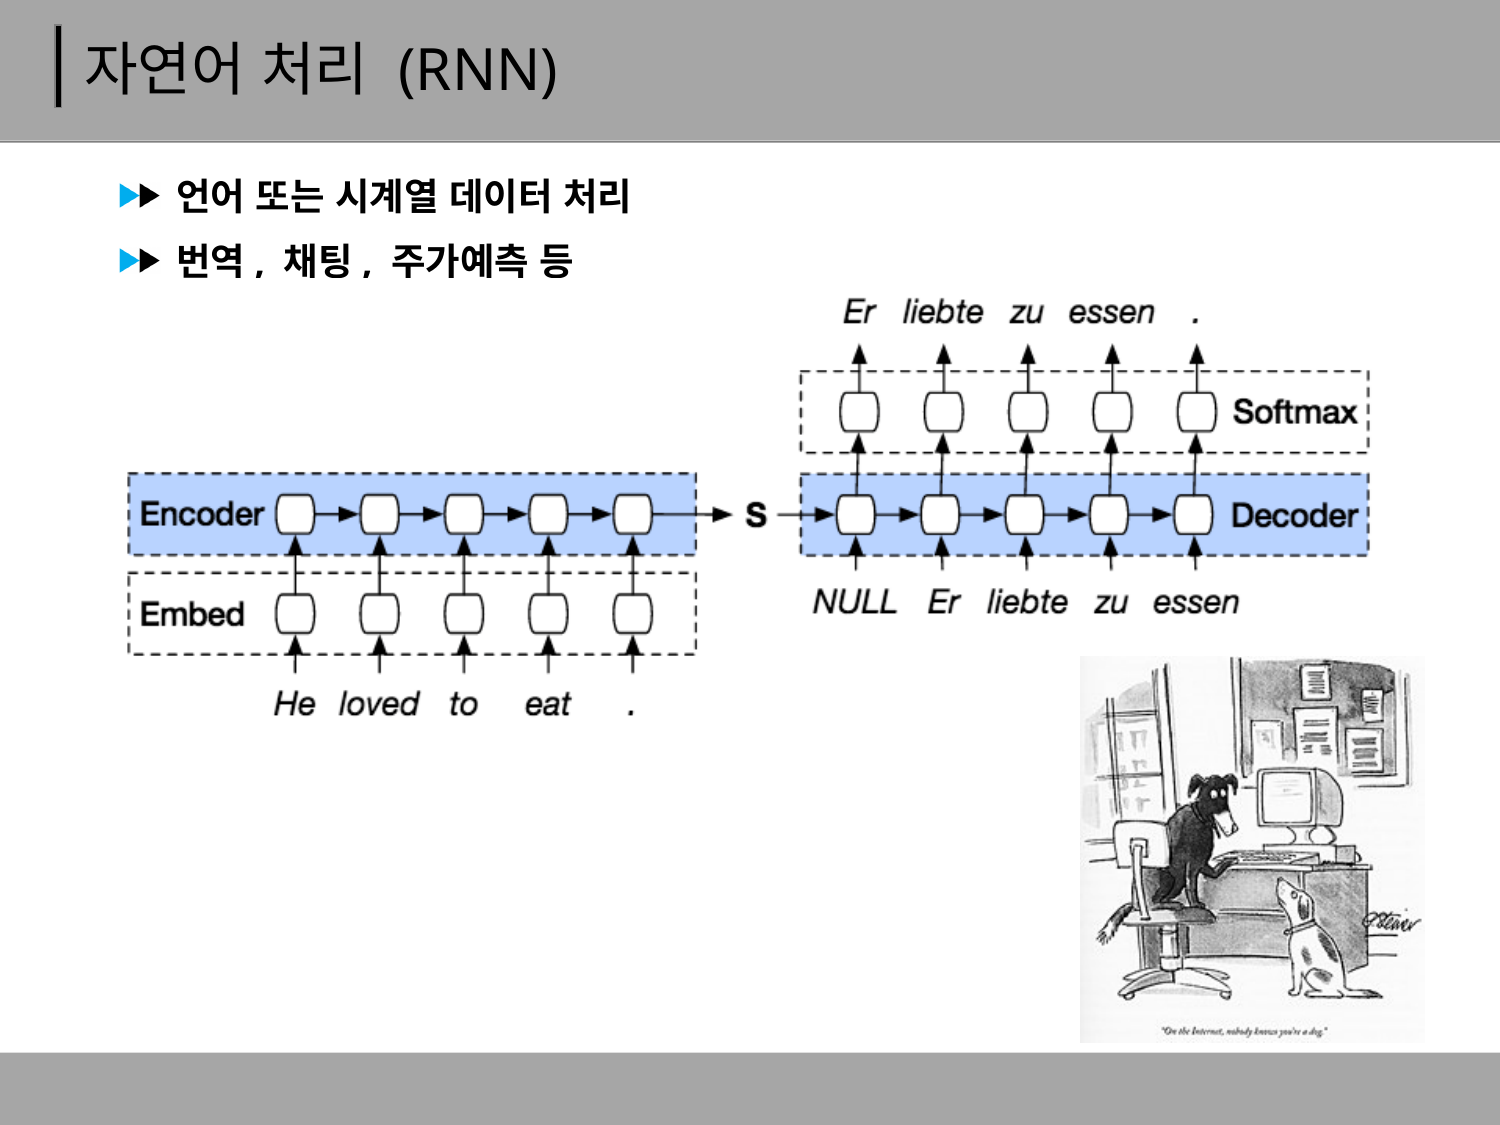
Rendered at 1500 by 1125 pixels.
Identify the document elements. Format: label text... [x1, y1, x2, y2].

picture [118, 182, 161, 209]
title 자연어 처리 (RNN) [69, 20, 1364, 114]
picture [123, 278, 1425, 1044]
picture [118, 247, 161, 274]
list 언어 또는 시계열 데이터 처리 번역, 채팅, 주가예측 등 [103, 156, 1397, 871]
